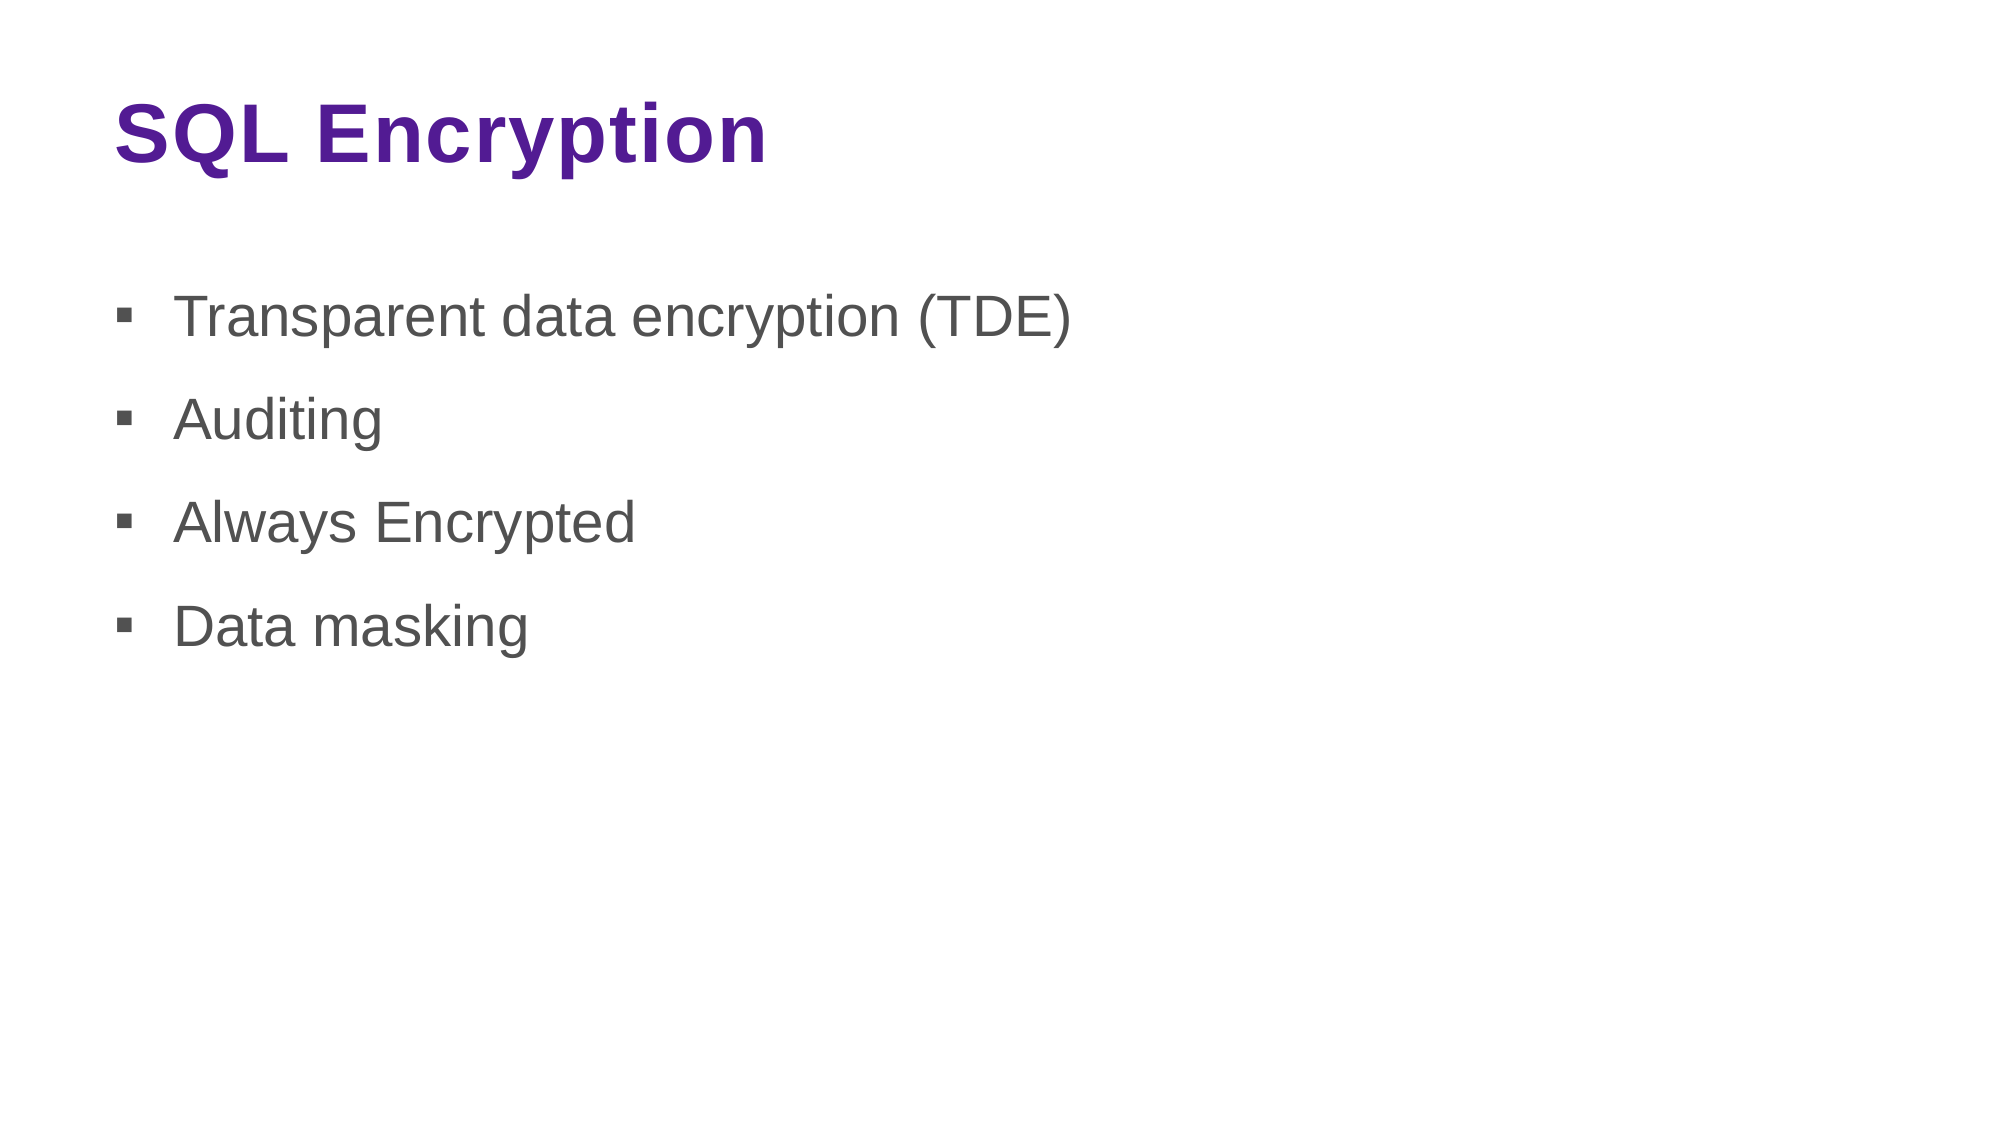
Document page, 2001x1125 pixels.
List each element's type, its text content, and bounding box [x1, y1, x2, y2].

title SQL Encryption [99, 59, 1900, 210]
list Transparent data encryption (TDE) Auditing Always Encrypted Data masking [99, 210, 2000, 726]
